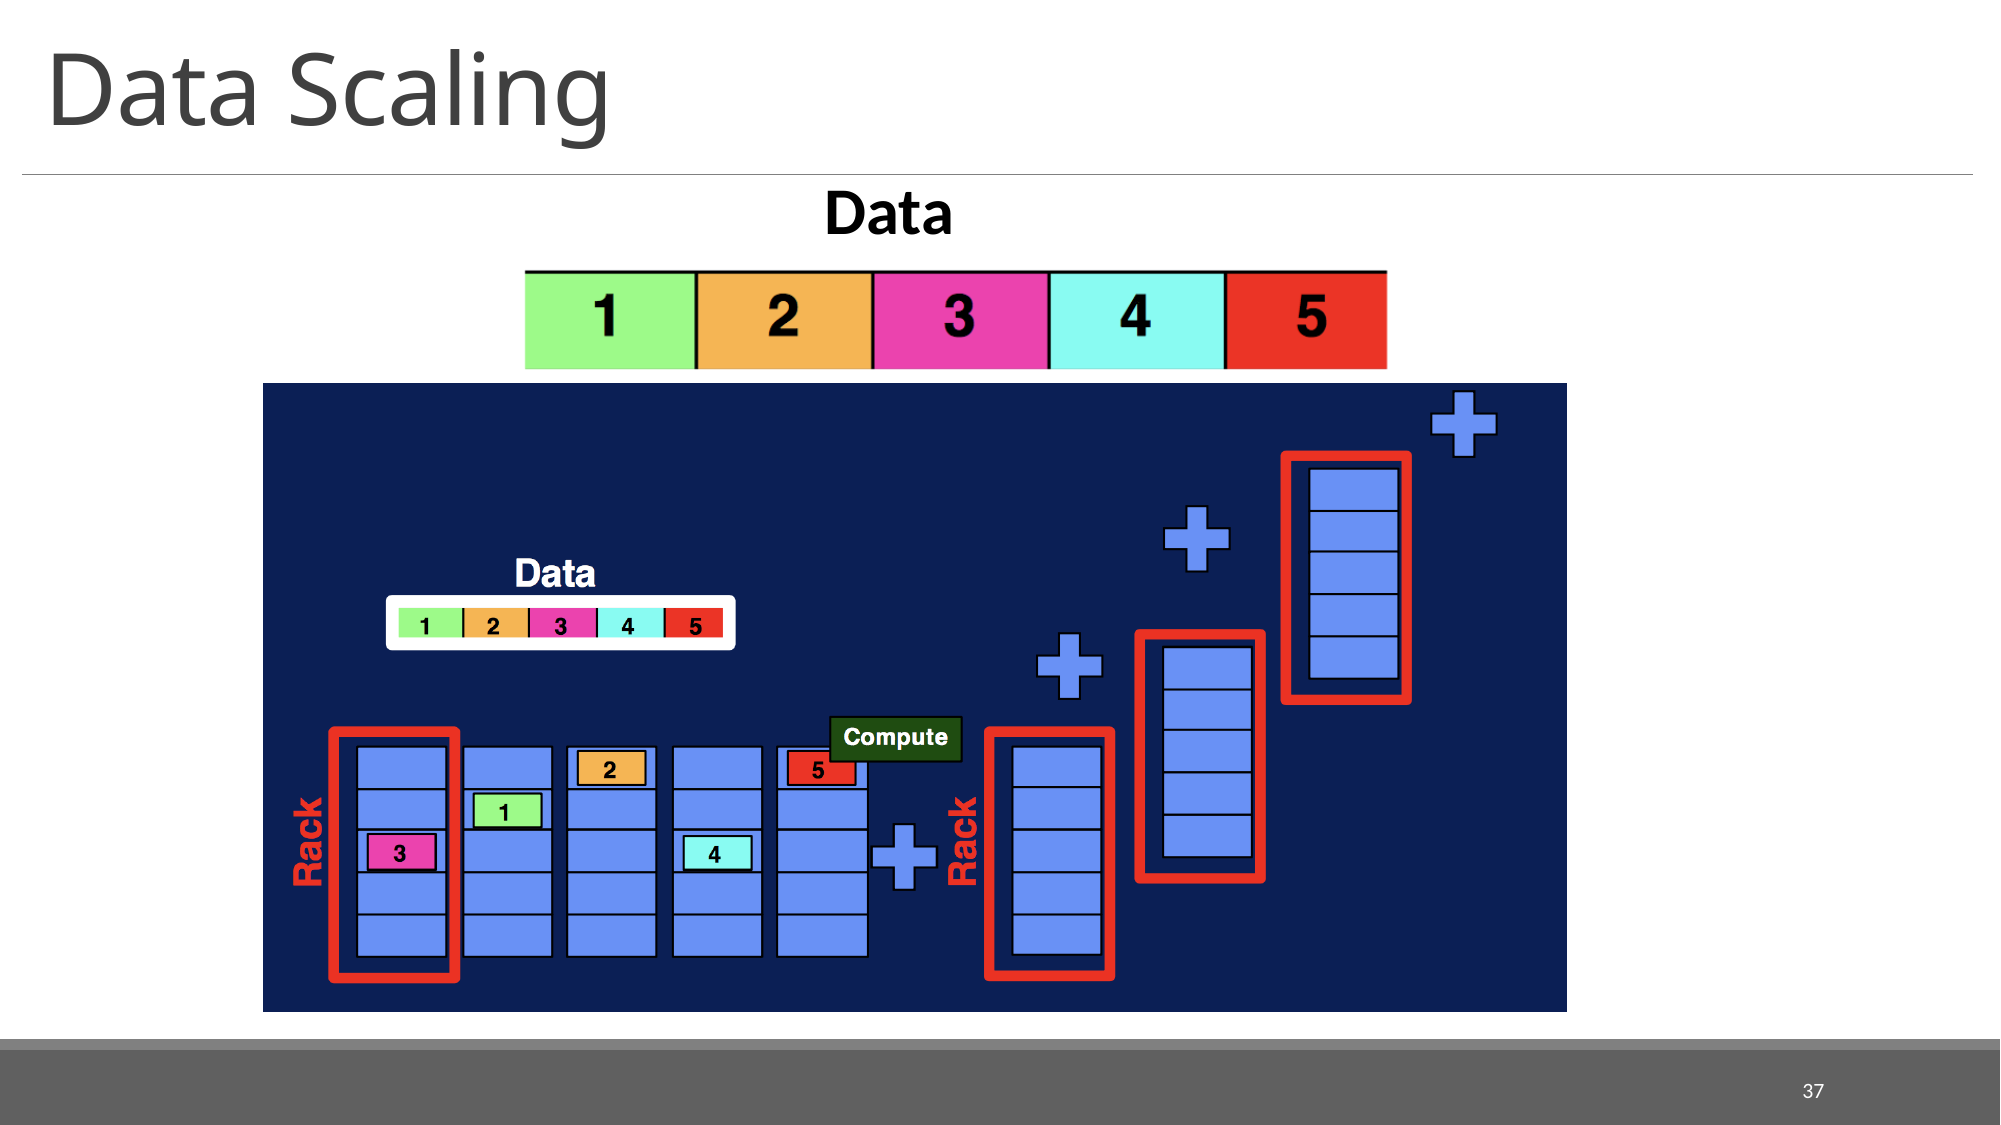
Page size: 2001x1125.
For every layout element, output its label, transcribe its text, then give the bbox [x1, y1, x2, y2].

title Data Scaling [29, 22, 1969, 154]
text_box Data [809, 160, 985, 256]
slide_number 37 [1624, 1059, 1840, 1120]
picture [262, 259, 1567, 1013]
